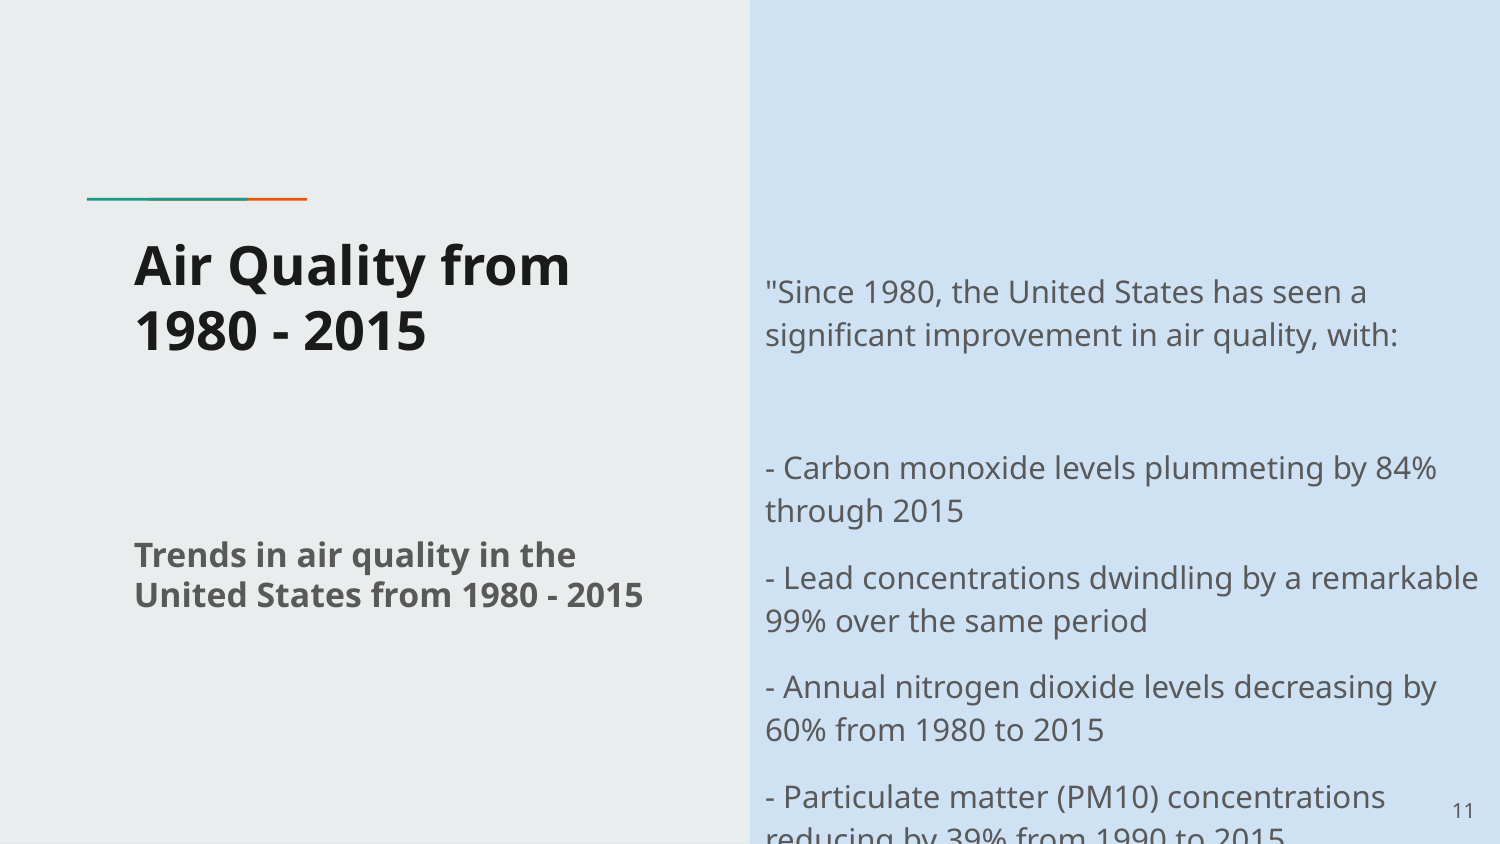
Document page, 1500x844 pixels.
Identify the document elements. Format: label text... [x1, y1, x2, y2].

list "Since 1980, the United States has seen a significant improvement in air quality, with: - Carbon monoxide levels plummeting by 84% through 2015 - Lead concentrations dwindling by a remarkable 99% over the same period - Annual nitrogen dioxide levels decreasing by 60% from 1980 to 2015 - Particulate matter (PM10) concentrations reducing by 39% from 1990 to 2015 [750, 57, 1500, 844]
title Air Quality from 1980 - 2015 [119, 216, 662, 494]
slide_number ‹#› [1400, 779, 1491, 844]
subtitle Trends in air quality in the United States from 1980 - 2015 [118, 518, 661, 644]
